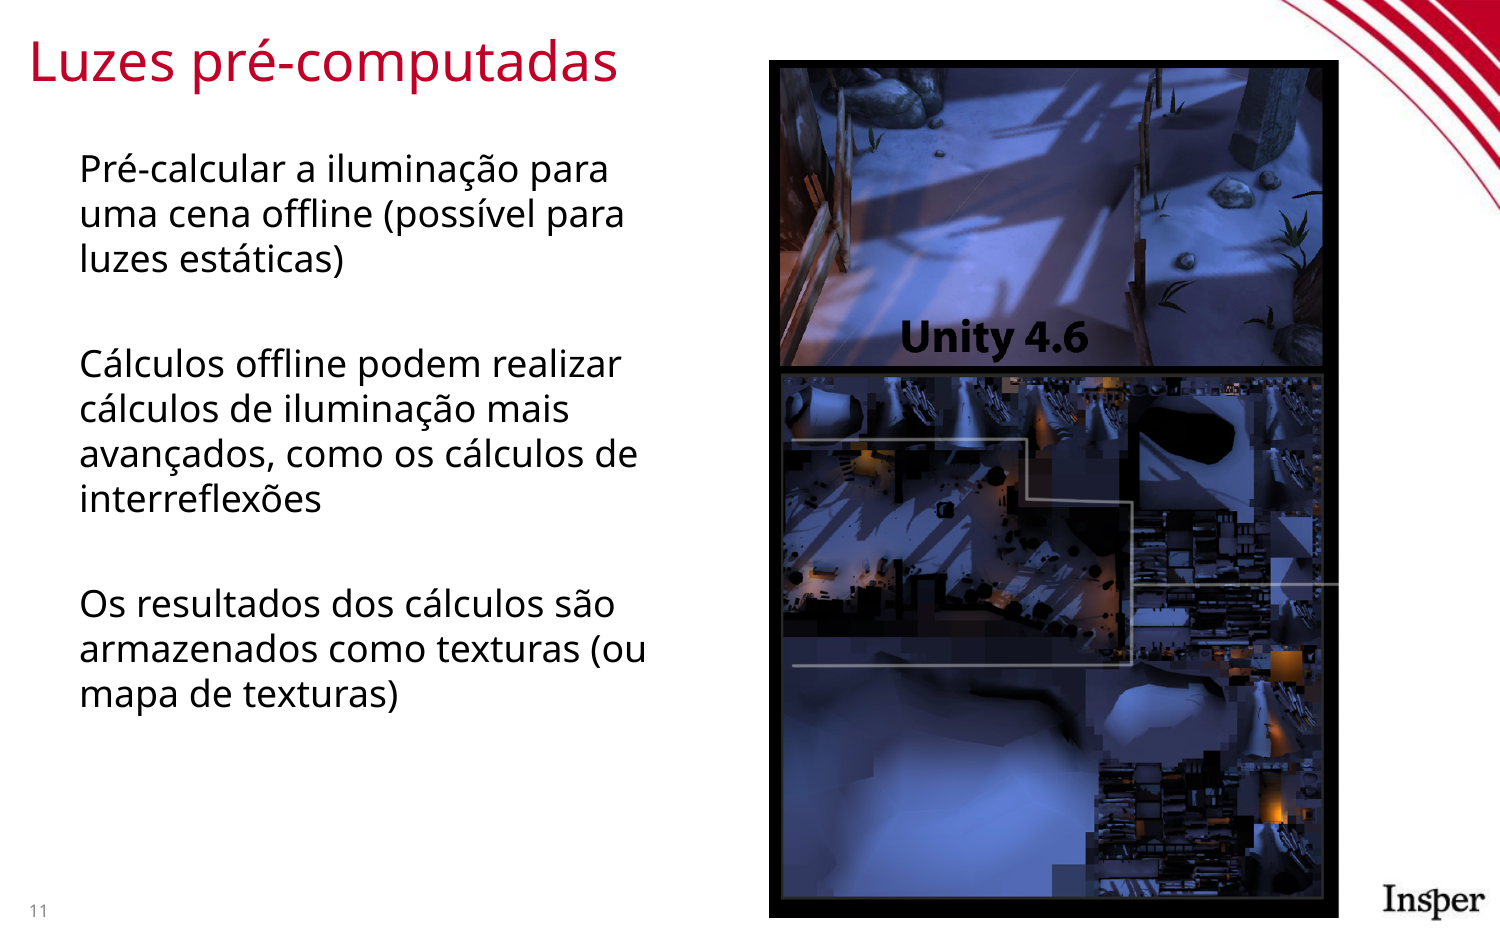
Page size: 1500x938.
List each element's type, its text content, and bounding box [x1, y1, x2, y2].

picture [249, 0, 1500, 938]
slide_number 11 [0, 887, 78, 938]
list Pré-calcular a iluminação para uma cena offline (possível para luzes estáticas) Cálculos offline podem realizar cálculos de iluminação mais avançados, como os cálculos de interreflexões Os resultados dos cálculos são armazenados como texturas (ou mapa de texturas) [64, 137, 699, 876]
title Luzes pré-computadas [13, 18, 1397, 104]
